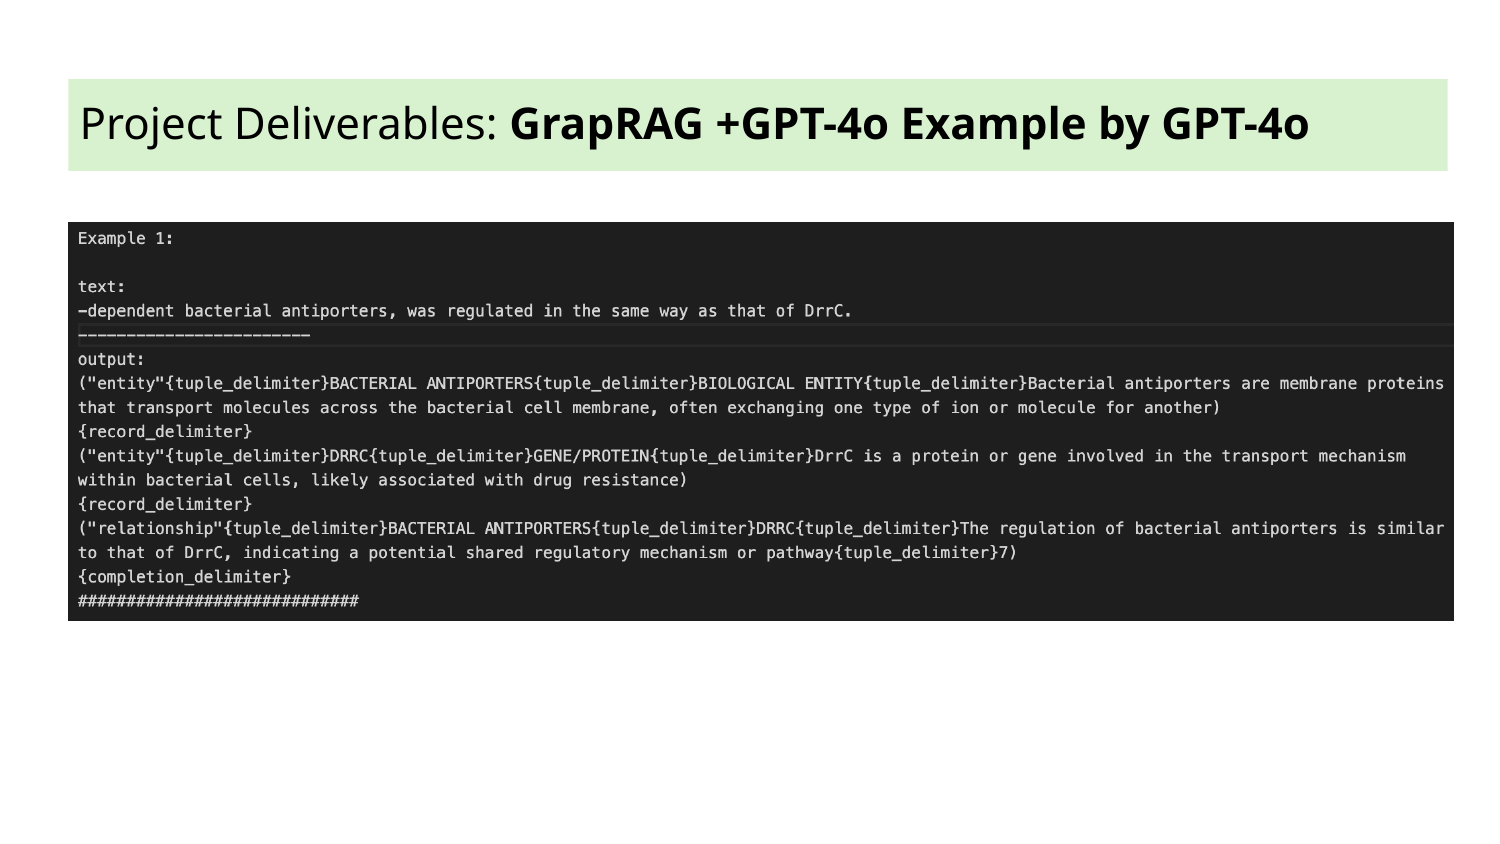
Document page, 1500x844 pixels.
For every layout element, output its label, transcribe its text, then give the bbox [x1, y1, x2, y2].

picture [68, 222, 1454, 622]
title Project Deliverables: GrapRAG +GPT-4o Example by GPT-4o [68, 79, 1448, 171]
